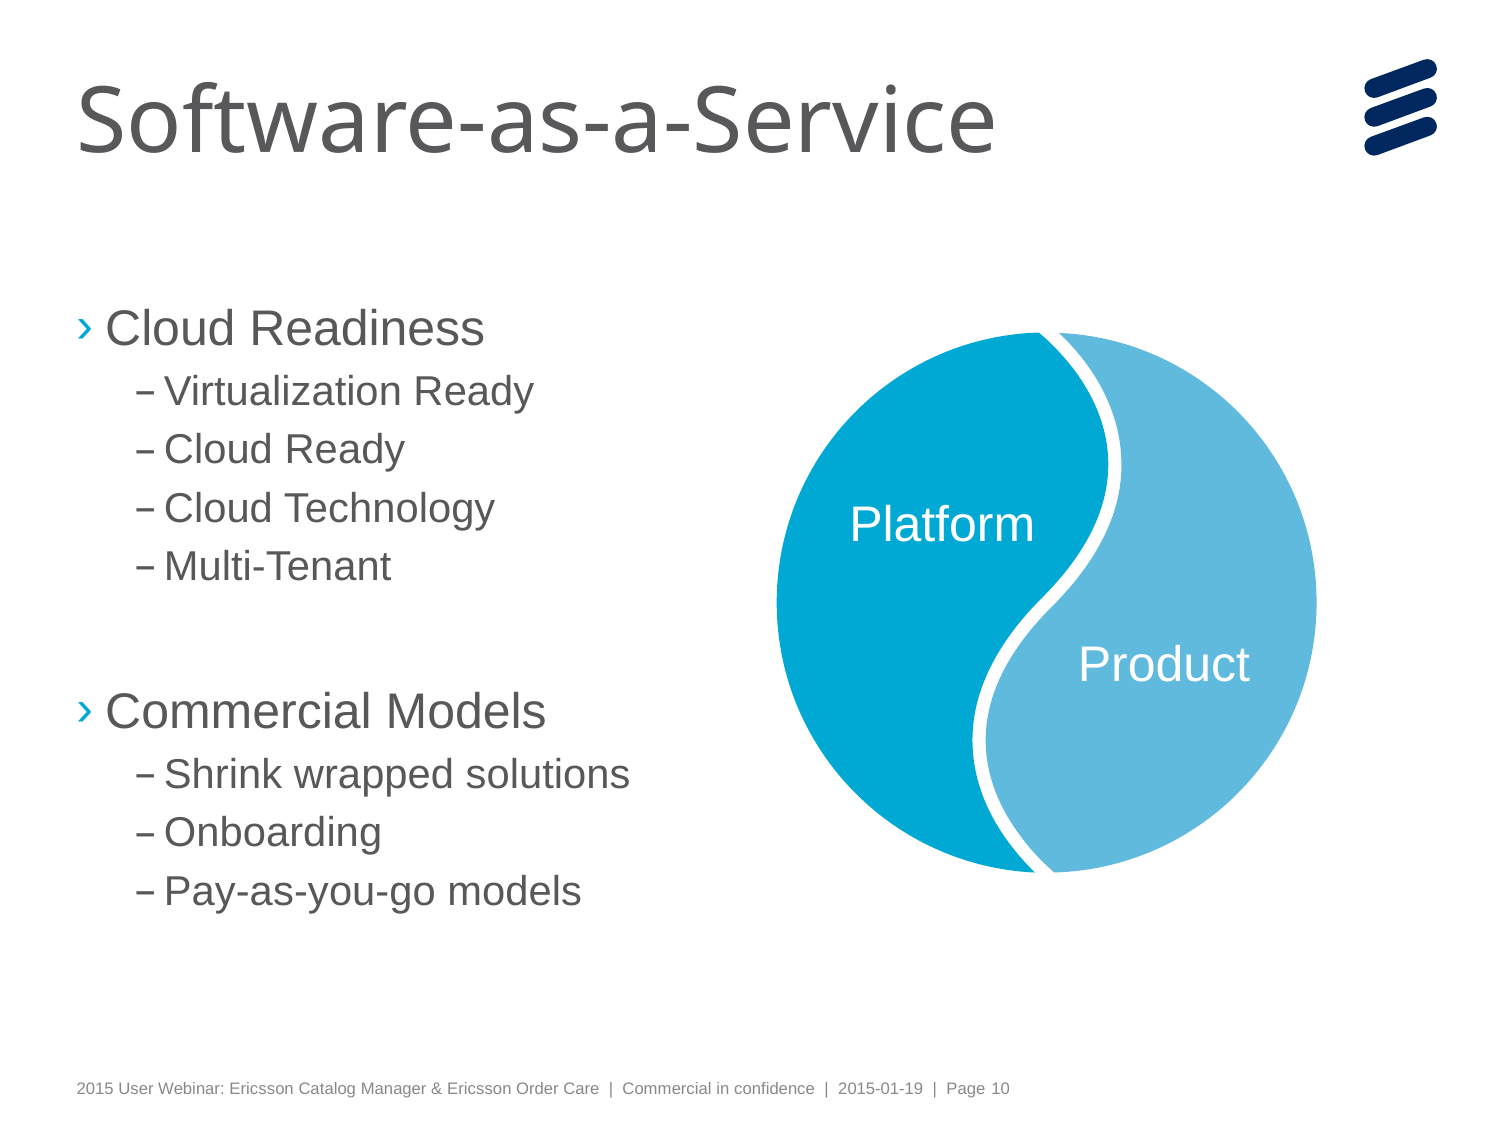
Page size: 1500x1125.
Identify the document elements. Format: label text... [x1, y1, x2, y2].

list Cloud Readiness Virtualization Ready Cloud Ready Cloud Technology Multi-Tenant Commercial Models Shrink wrapped solutions Onboarding Pay-as-you-go models [64, 295, 739, 1071]
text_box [776, 332, 1317, 873]
title Software-as-a-Service [64, 39, 1294, 218]
